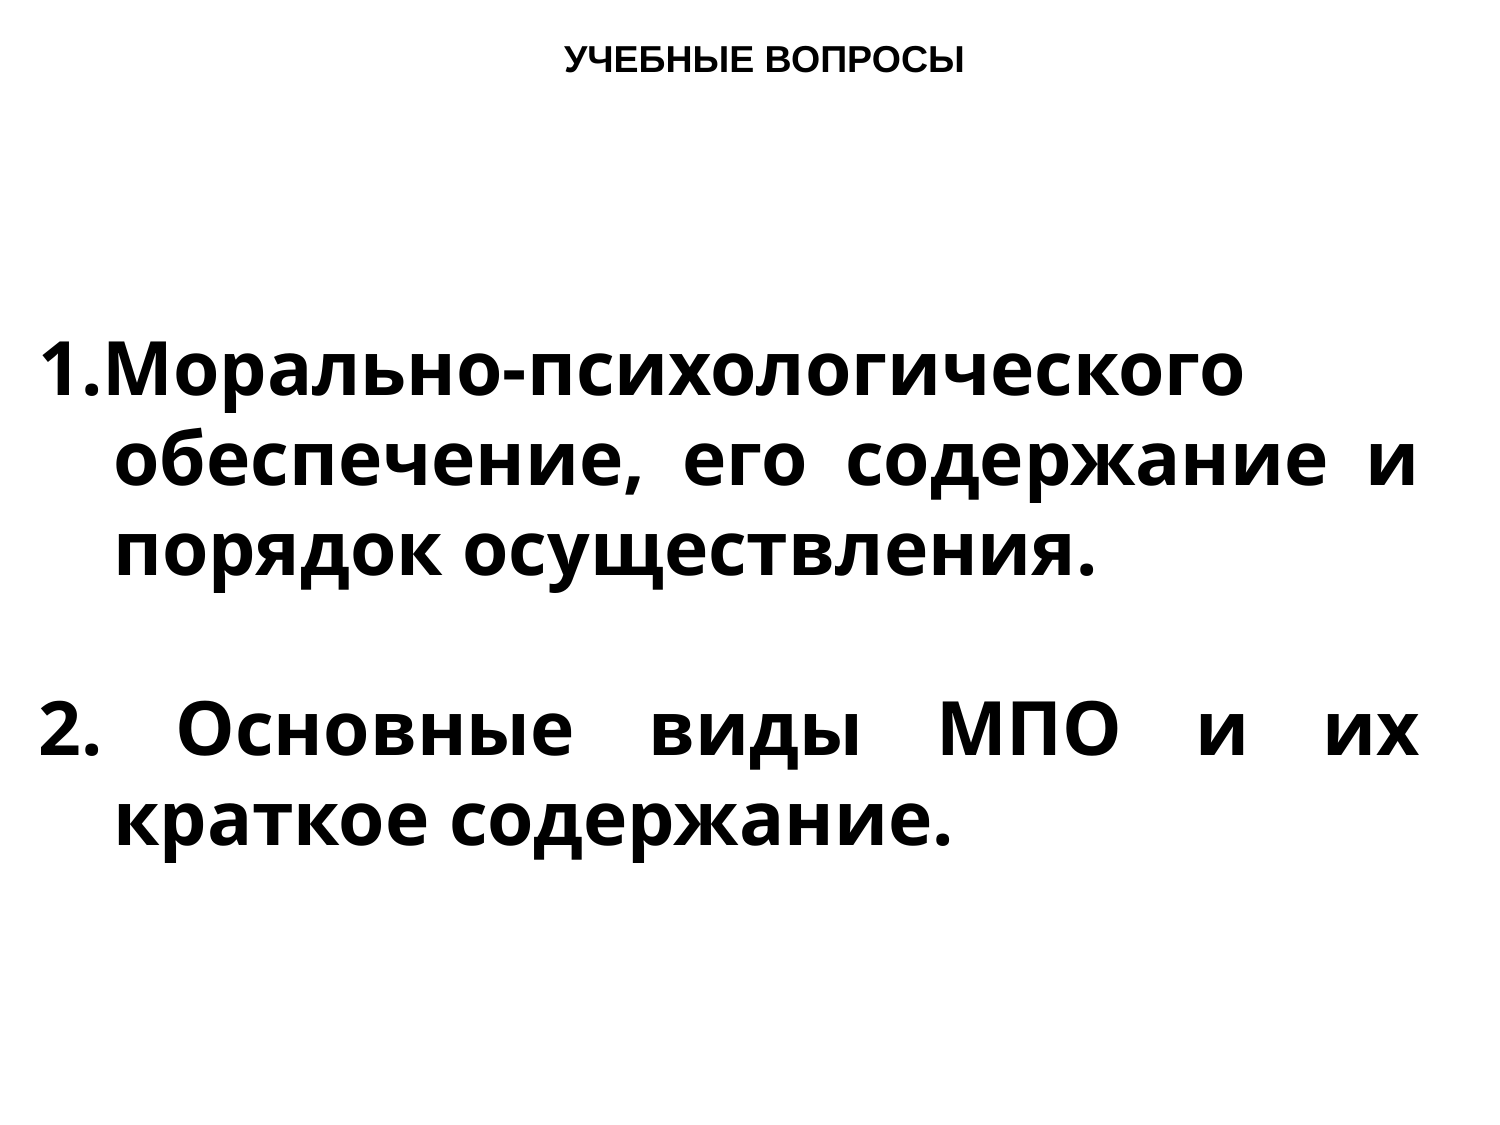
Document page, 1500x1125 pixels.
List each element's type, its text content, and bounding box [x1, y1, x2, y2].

text_box УЧЕБНЫЕ ВОПРОСЫ [0, 20, 1500, 102]
text_box 1.Морально-психологического обеспечение, его содержание и порядок осуществления. 2. Основные виды МПО и их краткое содержание. [23, 222, 1436, 958]
